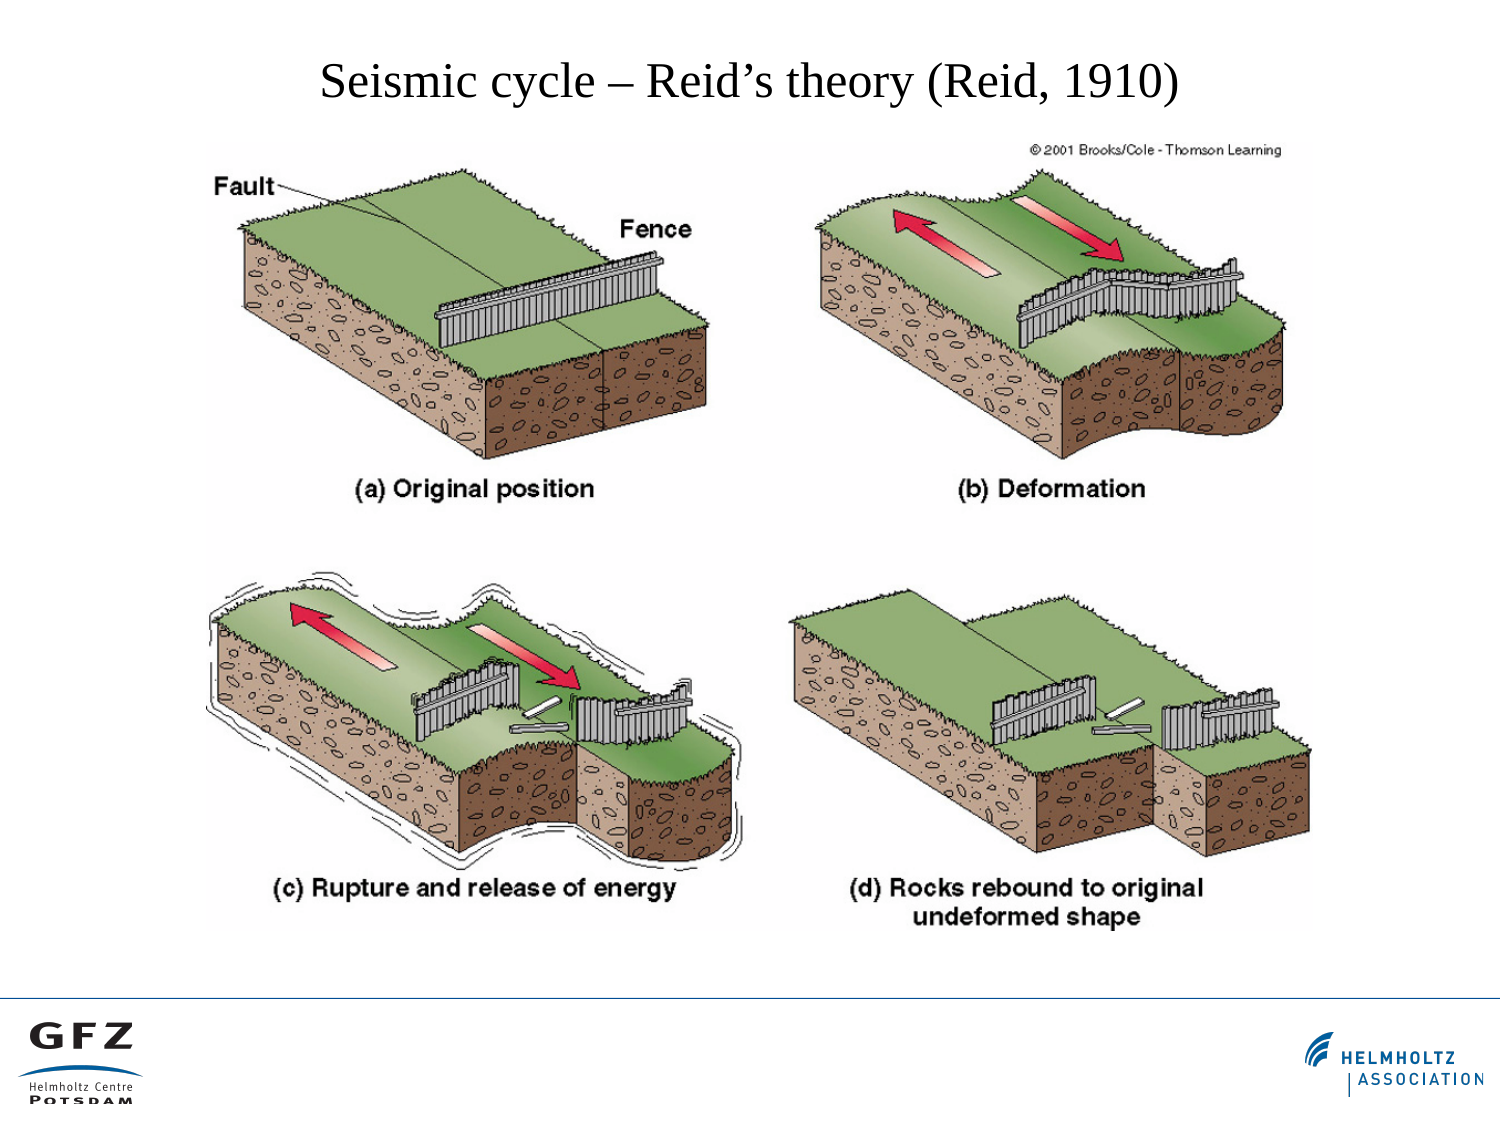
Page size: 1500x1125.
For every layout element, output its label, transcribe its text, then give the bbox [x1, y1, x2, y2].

picture [206, 142, 1313, 932]
text_box Seismic cycle – Reid’s theory (Reid, 1910) [0, 39, 1500, 115]
